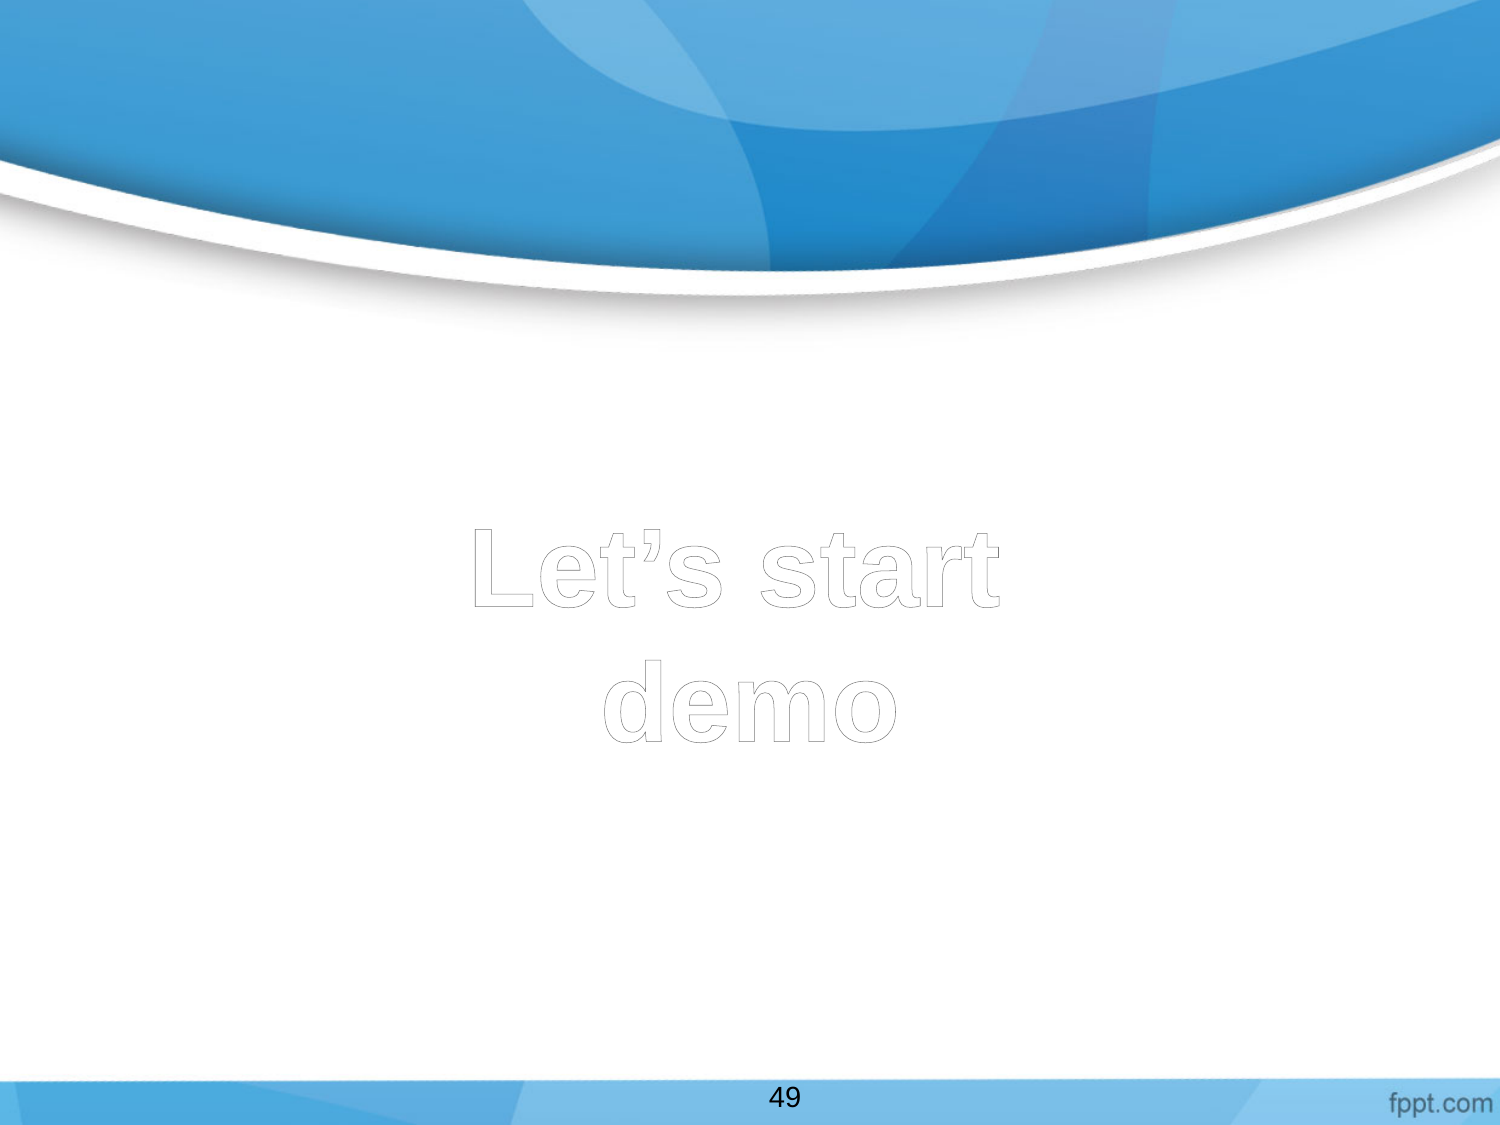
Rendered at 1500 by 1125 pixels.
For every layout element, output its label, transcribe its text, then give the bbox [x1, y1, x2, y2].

picture [0, 0, 1500, 1125]
text_box Let’s start demo [452, 486, 1048, 772]
slide_number 49 [750, 1070, 817, 1125]
